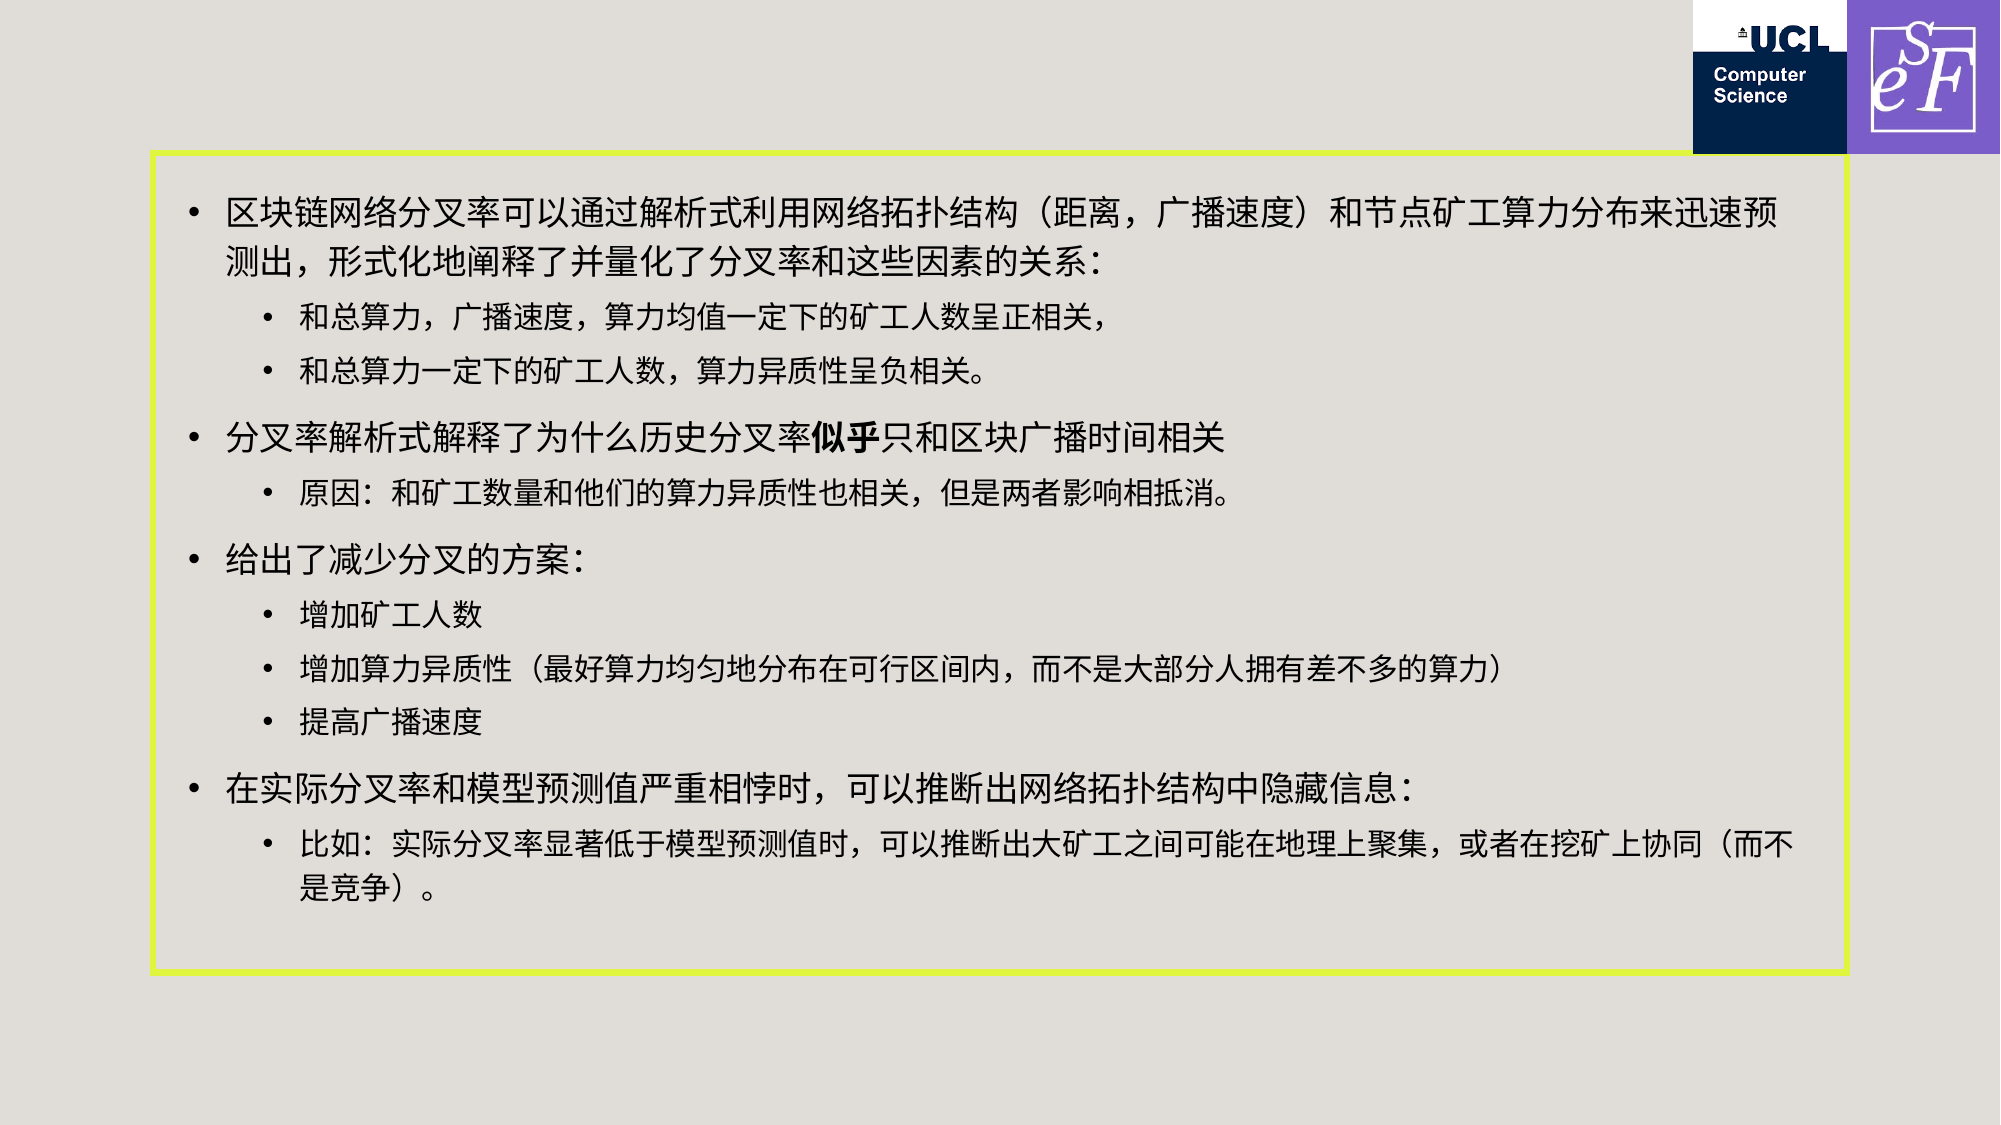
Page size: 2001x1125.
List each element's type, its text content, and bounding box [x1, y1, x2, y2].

list 区块链网络分叉率可以通过解析式利用网络拓扑结构（距离，广播速度）和节点矿工算力分布来迅速预测出，形式化地阐释了并量化了分叉率和这些因素的关系： 和总算力，广播速度，算力均值一定下的矿工人数呈正相关， 和总算力一定下的矿工人数，算力异质性呈负相关。 分叉率解析式解释了为什么历史分叉率似乎只和区块广播时间相关 原因：和矿工数量和他们的算力异质性也相关，但是两者影响相抵消。 给出了减少分叉的方案： 增加矿工人数 增加算力异质性（最好算力均匀地分布在可行区间内，而不是大部分人拥有差不多的算力） 提高广播速度 在实际分叉率和模型预测值严重相悖时，可以推断出网络拓扑结构中隐藏信息： 比如：实际分叉率显著低于模型预测值时，可以推断出大矿工之间可能在地理上聚集，或者在挖矿上协同（而不是竞争）。 [173, 174, 1827, 914]
picture [1693, 0, 2000, 154]
